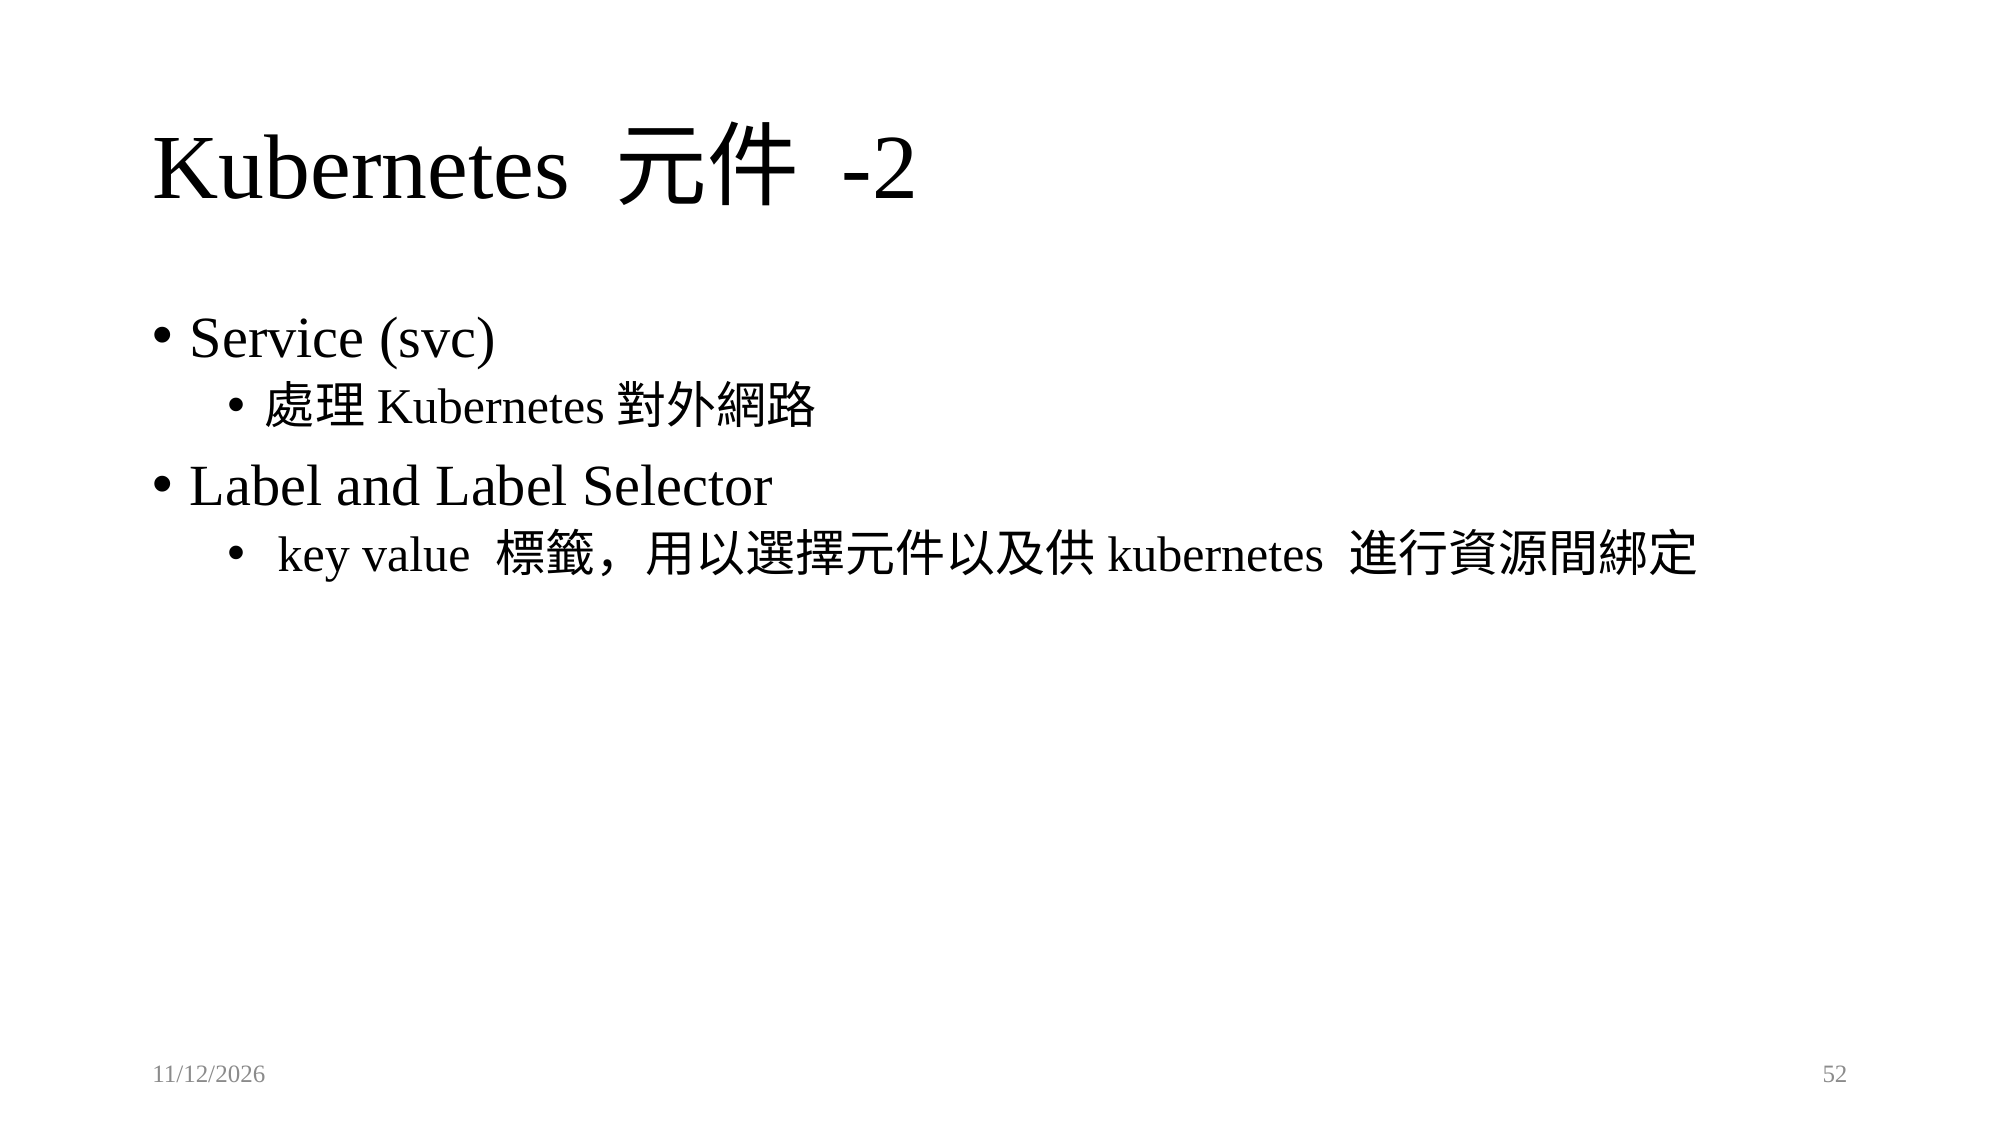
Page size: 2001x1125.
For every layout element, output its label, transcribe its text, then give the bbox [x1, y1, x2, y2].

list Service (svc) 處理Kubernetes對外網路 Label and Label Selector key value 標籤，用以選擇元件以及供kubernetes 進行資源間綁定 [137, 299, 1863, 1014]
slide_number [137, 1042, 588, 1103]
slide_number 52 [1412, 1042, 1863, 1103]
title Kubernetes 元件 -2 [137, 59, 1863, 278]
